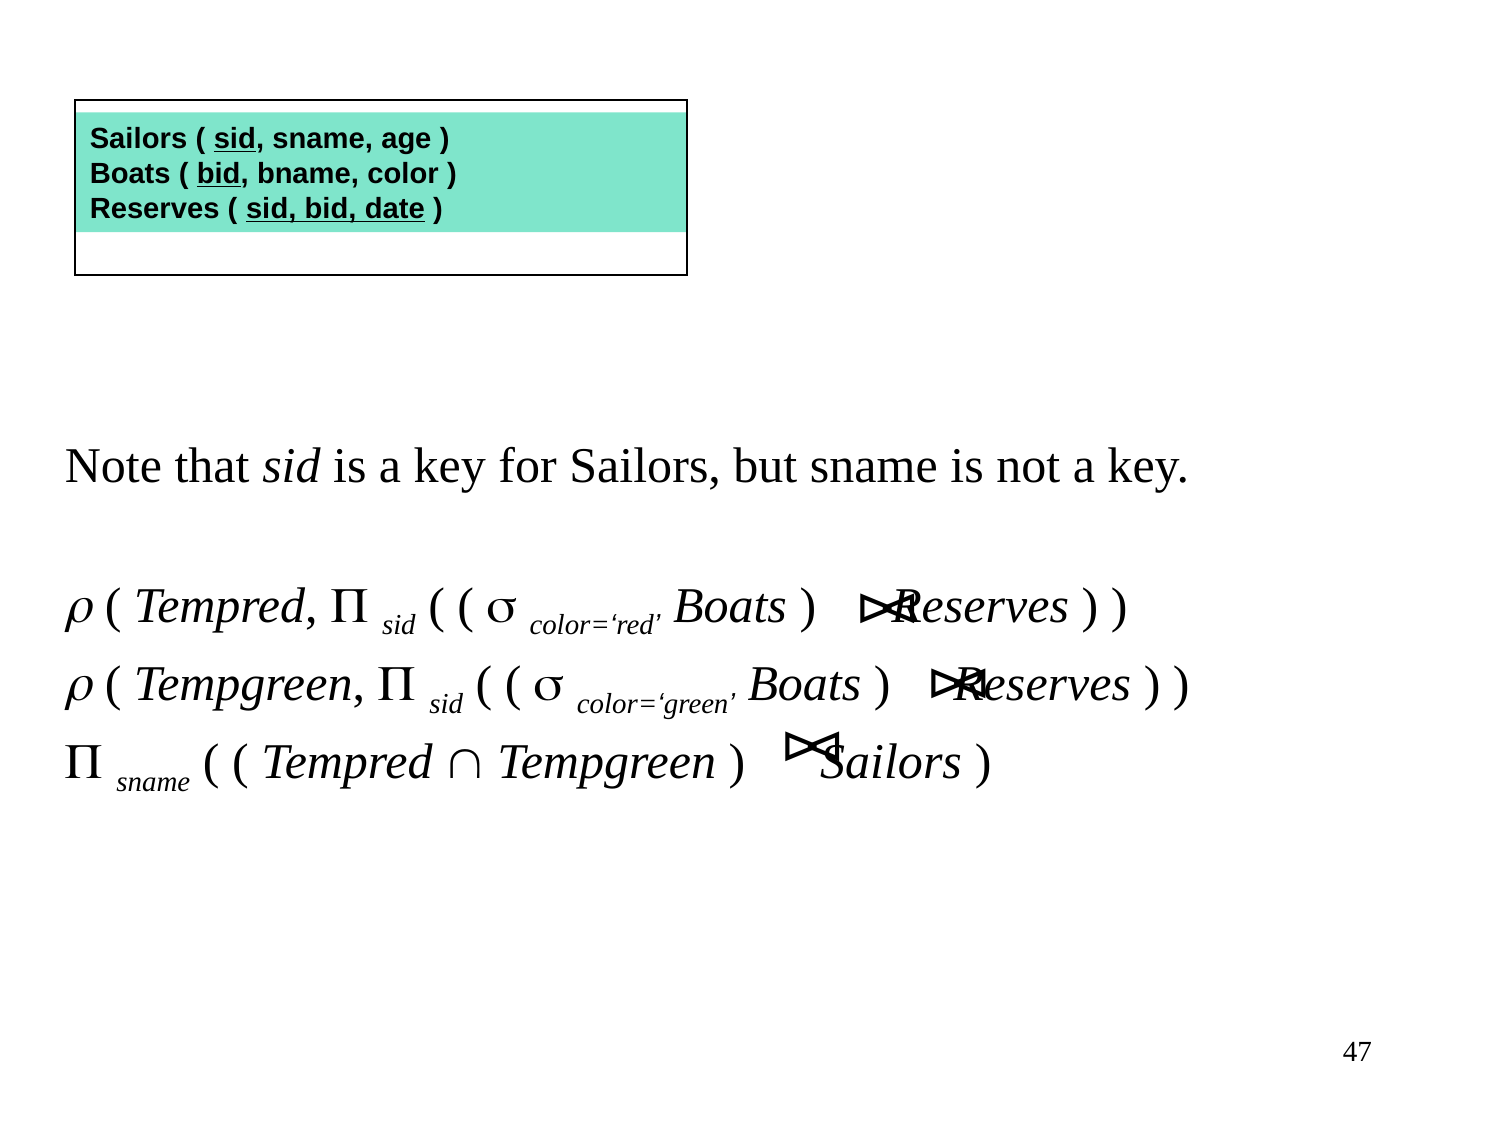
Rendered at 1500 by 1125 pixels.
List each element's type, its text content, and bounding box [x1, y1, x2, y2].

slide_number 47 [1074, 1025, 1388, 1100]
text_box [849, 587, 917, 634]
text_box Note that sid is a key for Sailors, but sname is not a key.  ( Tempred,  sid ( (  color=‘red’ Boats ) Reserves ) )  ( Tempgreen,  sid ( (  color=‘green’ Boats ) Reserves ) )  sname ( ( Tempred  Tempgreen ) Sailors ) [49, 424, 1413, 888]
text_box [774, 724, 842, 771]
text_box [74, 99, 688, 276]
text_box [920, 662, 988, 709]
